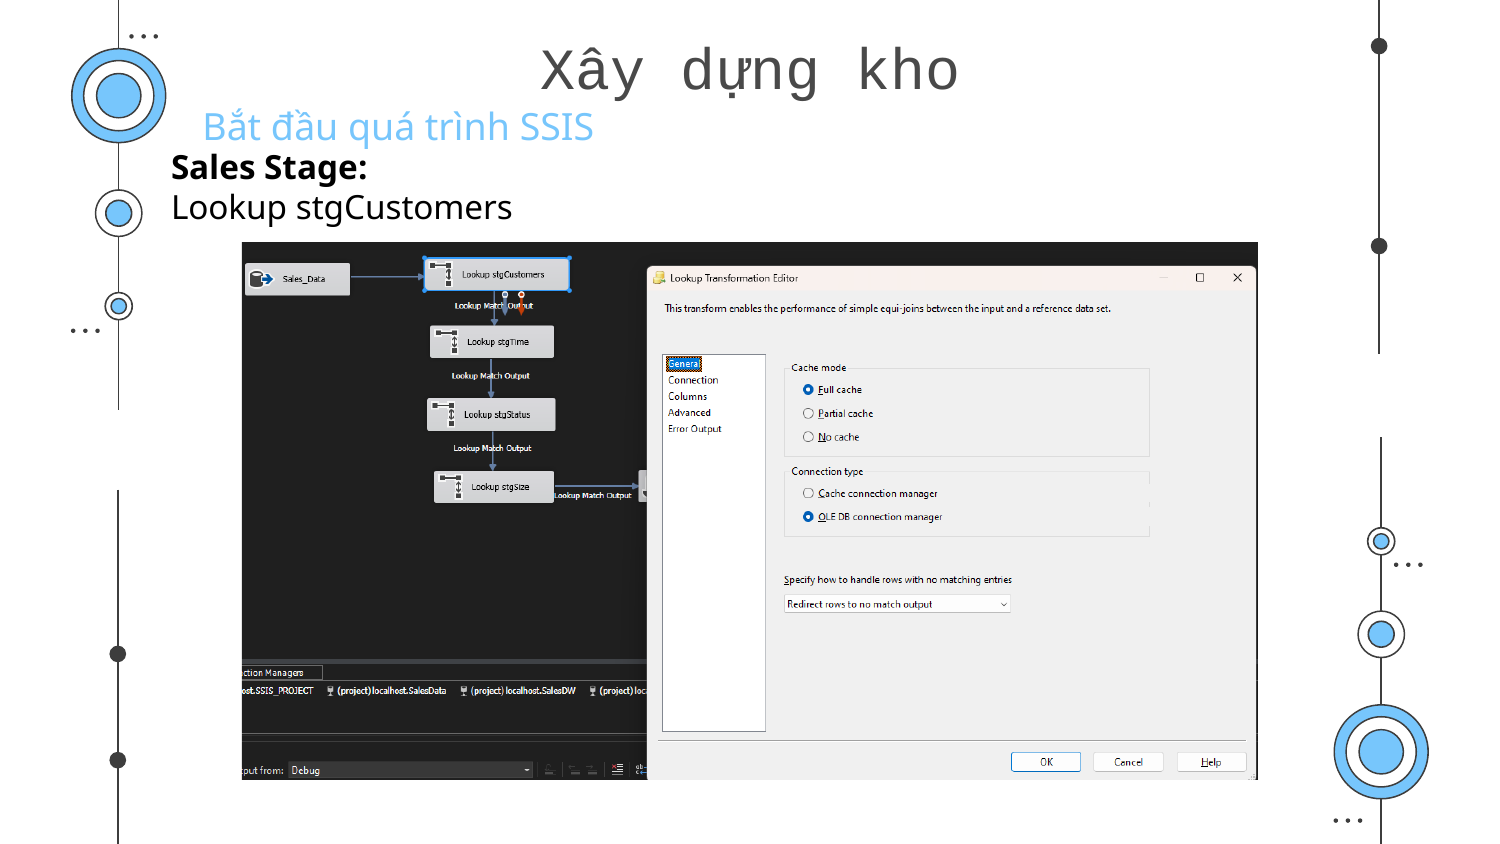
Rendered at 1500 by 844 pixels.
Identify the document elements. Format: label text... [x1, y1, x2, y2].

picture [241, 242, 1259, 780]
title Xây dựng kho [299, 16, 1201, 111]
text_box Sales Stage: Lookup stgCustomers [156, 150, 1337, 223]
text_box Bắt đầu quá trình SSIS [144, 87, 653, 153]
